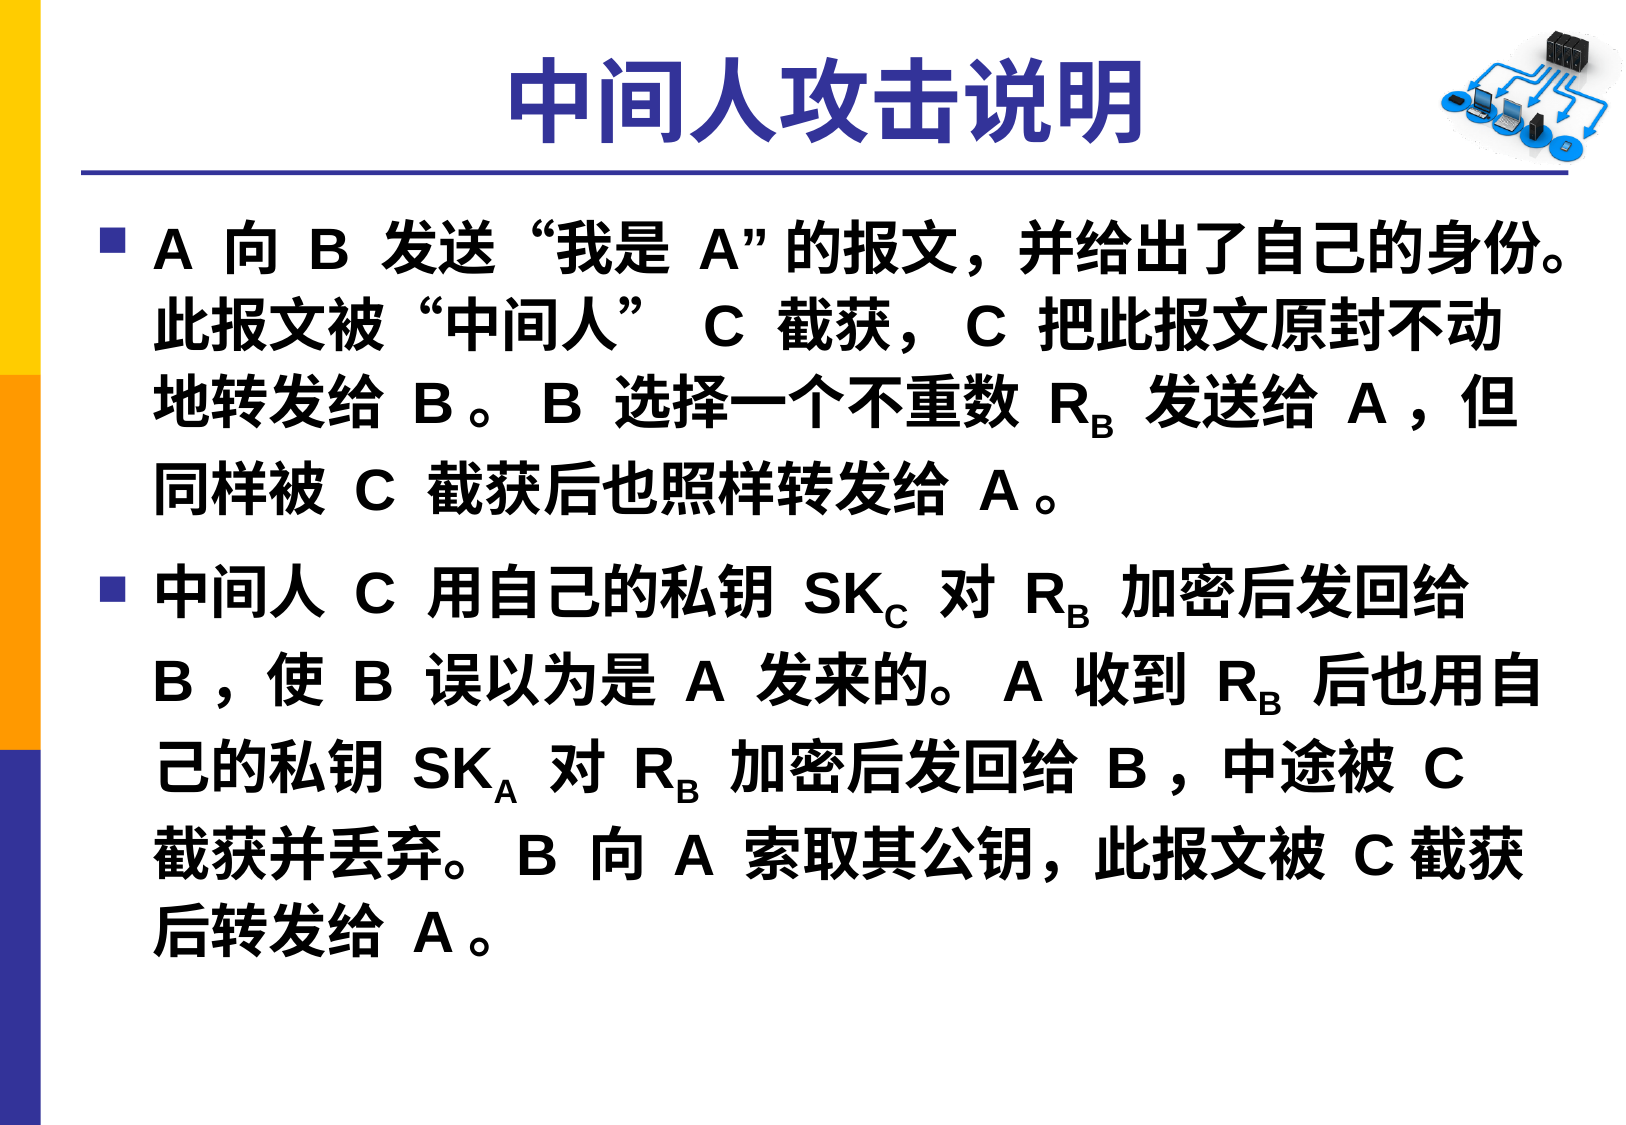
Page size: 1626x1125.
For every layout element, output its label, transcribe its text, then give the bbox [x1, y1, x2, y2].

picture [1438, 30, 1624, 165]
title 中间人攻击说明 [81, 30, 1569, 161]
list A 向 B 发送“我是 A”的报文，并给出了自己的身份。此报文被“中间人” C 截获，C 把此报文原封不动地转发给 B。B 选择一个不重数 RB 发送给 A，但同样被 C 截获后也照样转发给 A。 中间人 C 用自己的私钥 SKC 对 RB 加密后发回给 B，使 B 误以为是 A 发来的。A 收到 RB 后也用自己的私钥 SKA 对 RB 加密后发回给 B，中途被 C 截获并丢弃。B 向 A 索取其公钥，此报文被 C截获后转发给 A。 [81, 196, 1569, 1006]
